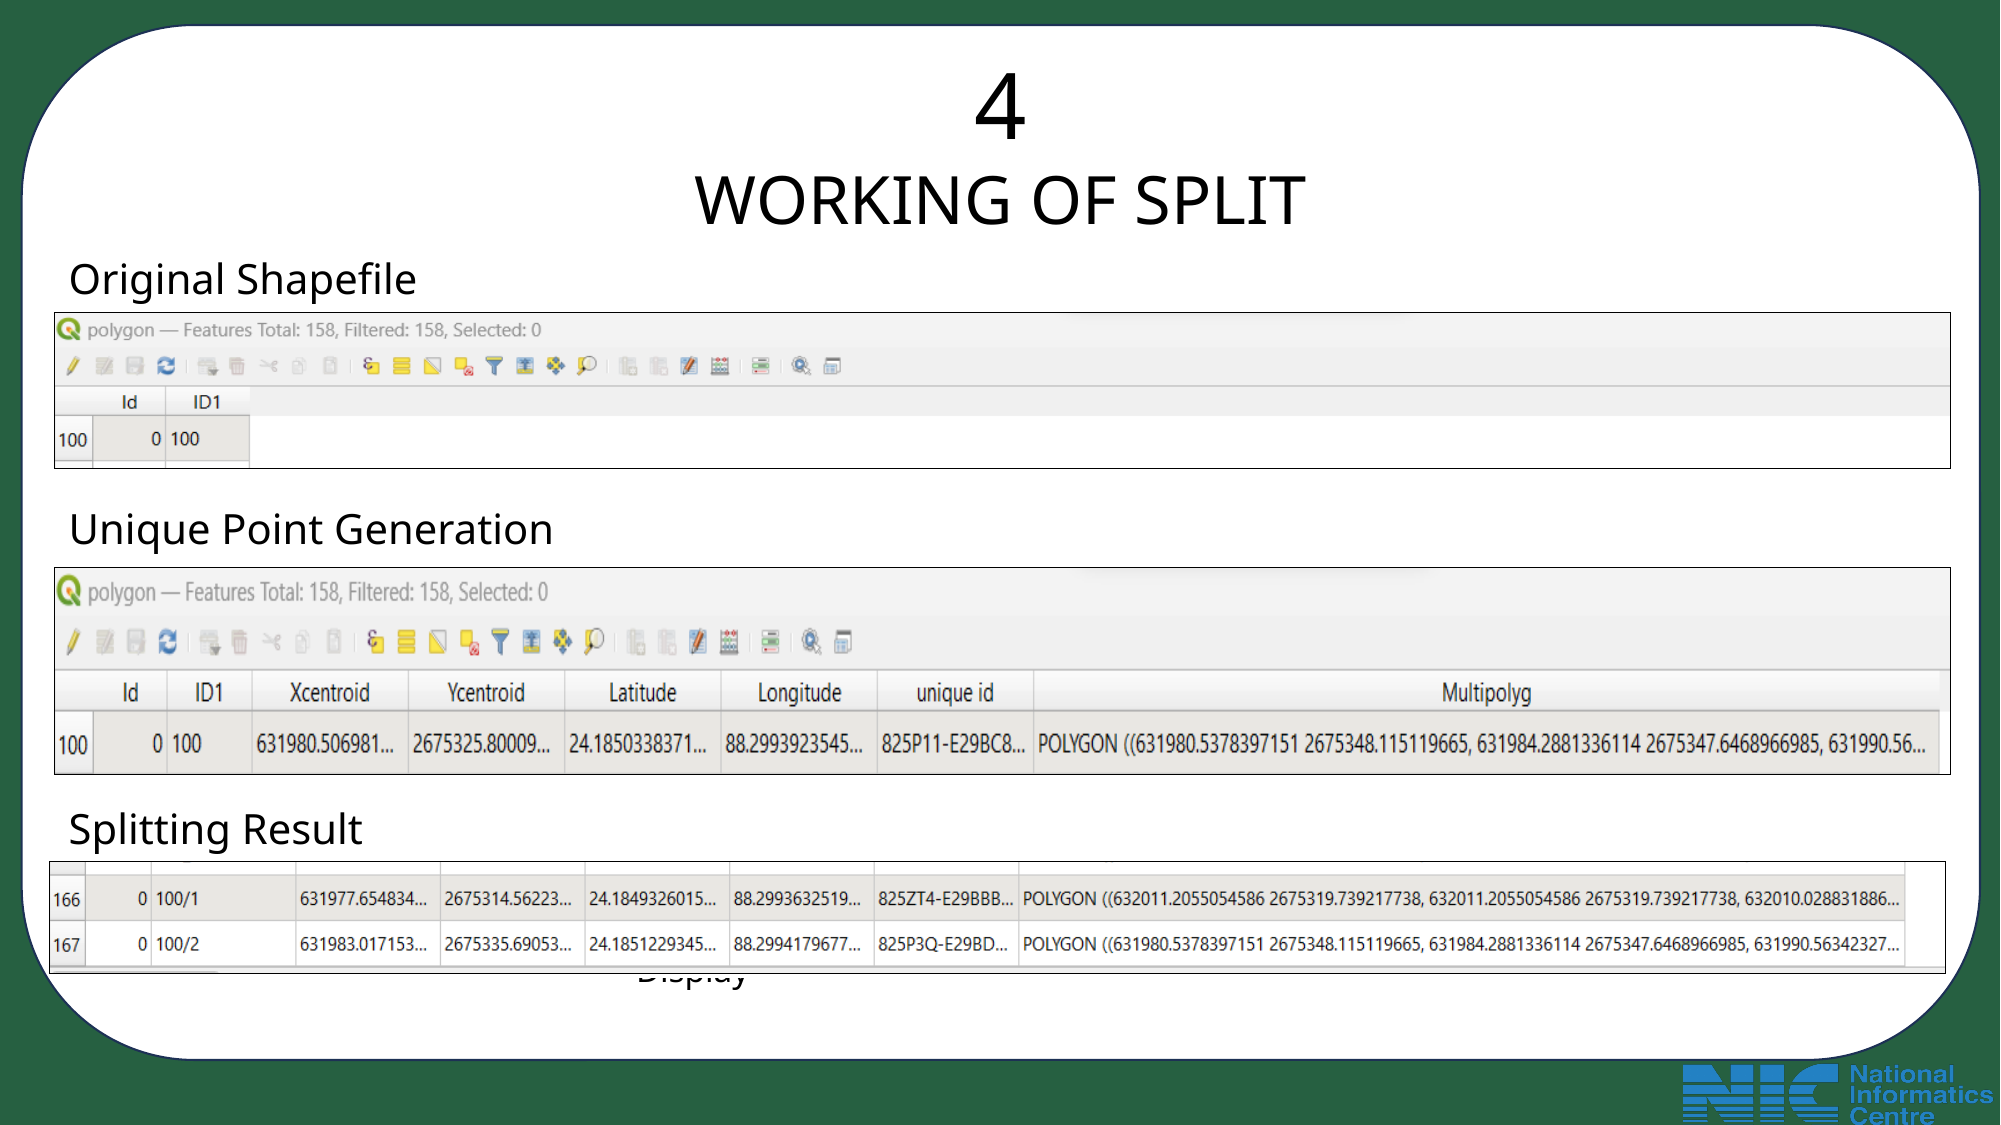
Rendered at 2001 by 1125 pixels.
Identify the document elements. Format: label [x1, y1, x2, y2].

text_box [21, 24, 1980, 1060]
text_box [49, 228, 1951, 977]
picture [0, 0, 2000, 1125]
